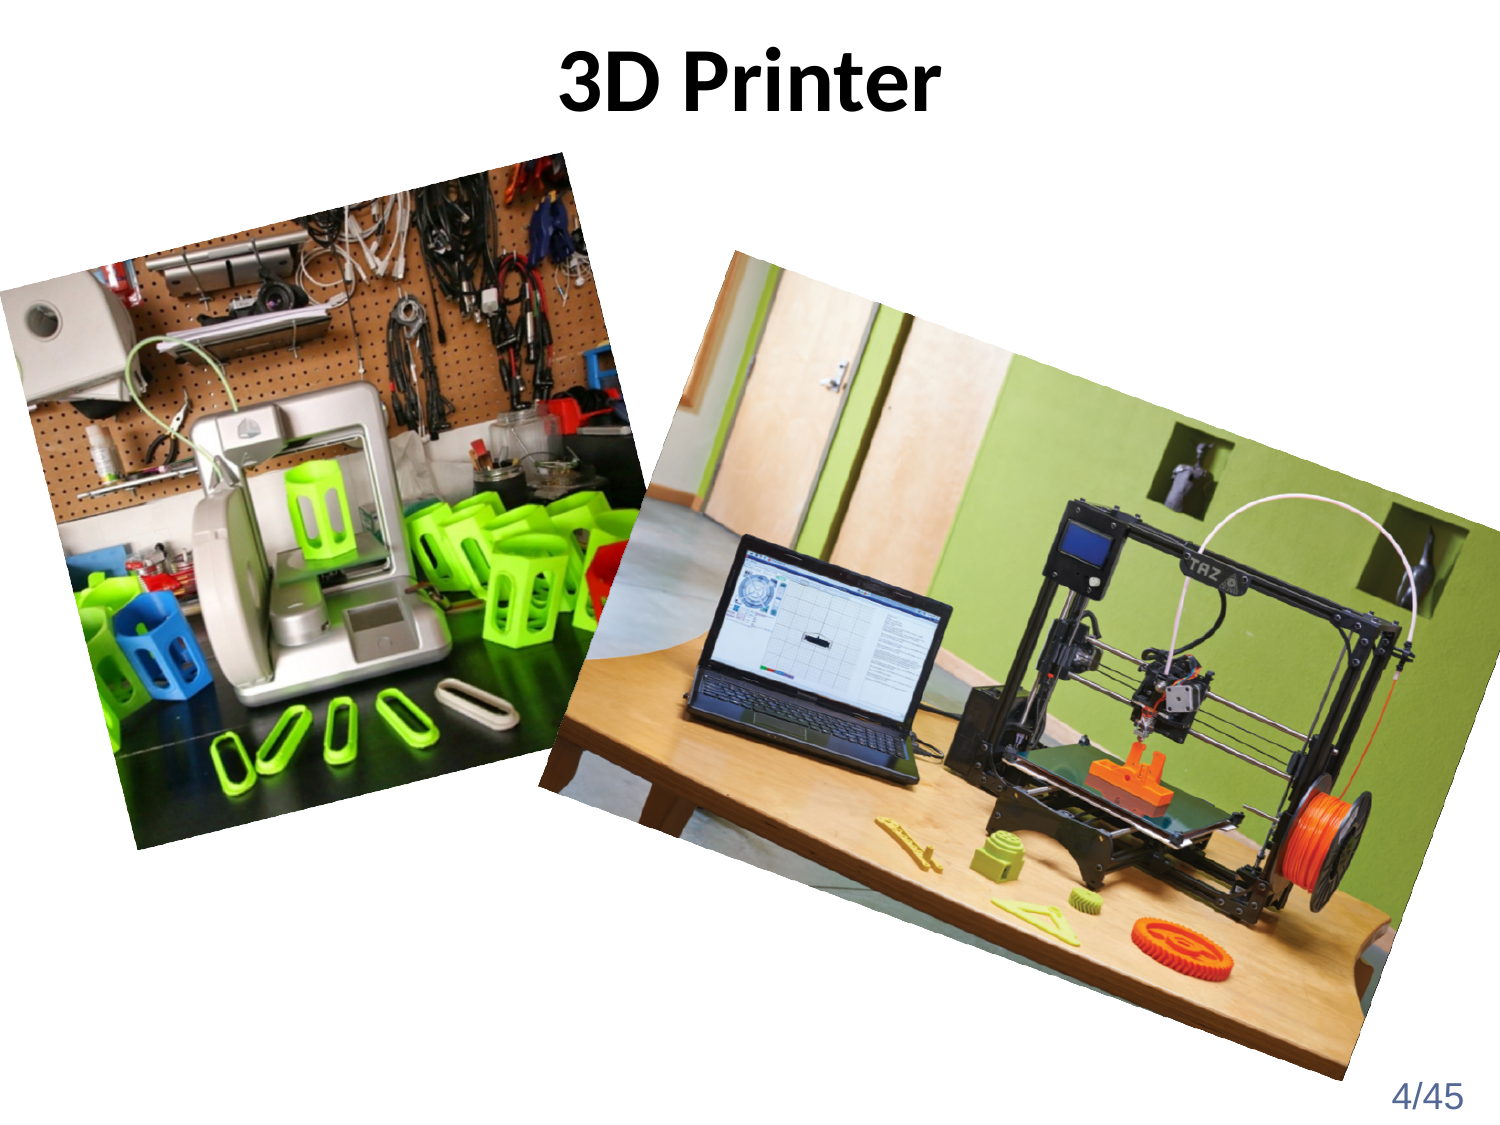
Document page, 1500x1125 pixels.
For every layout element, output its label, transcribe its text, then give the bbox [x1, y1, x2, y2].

picture [0, 153, 1500, 1081]
title 3D Printer [0, 12, 1500, 126]
